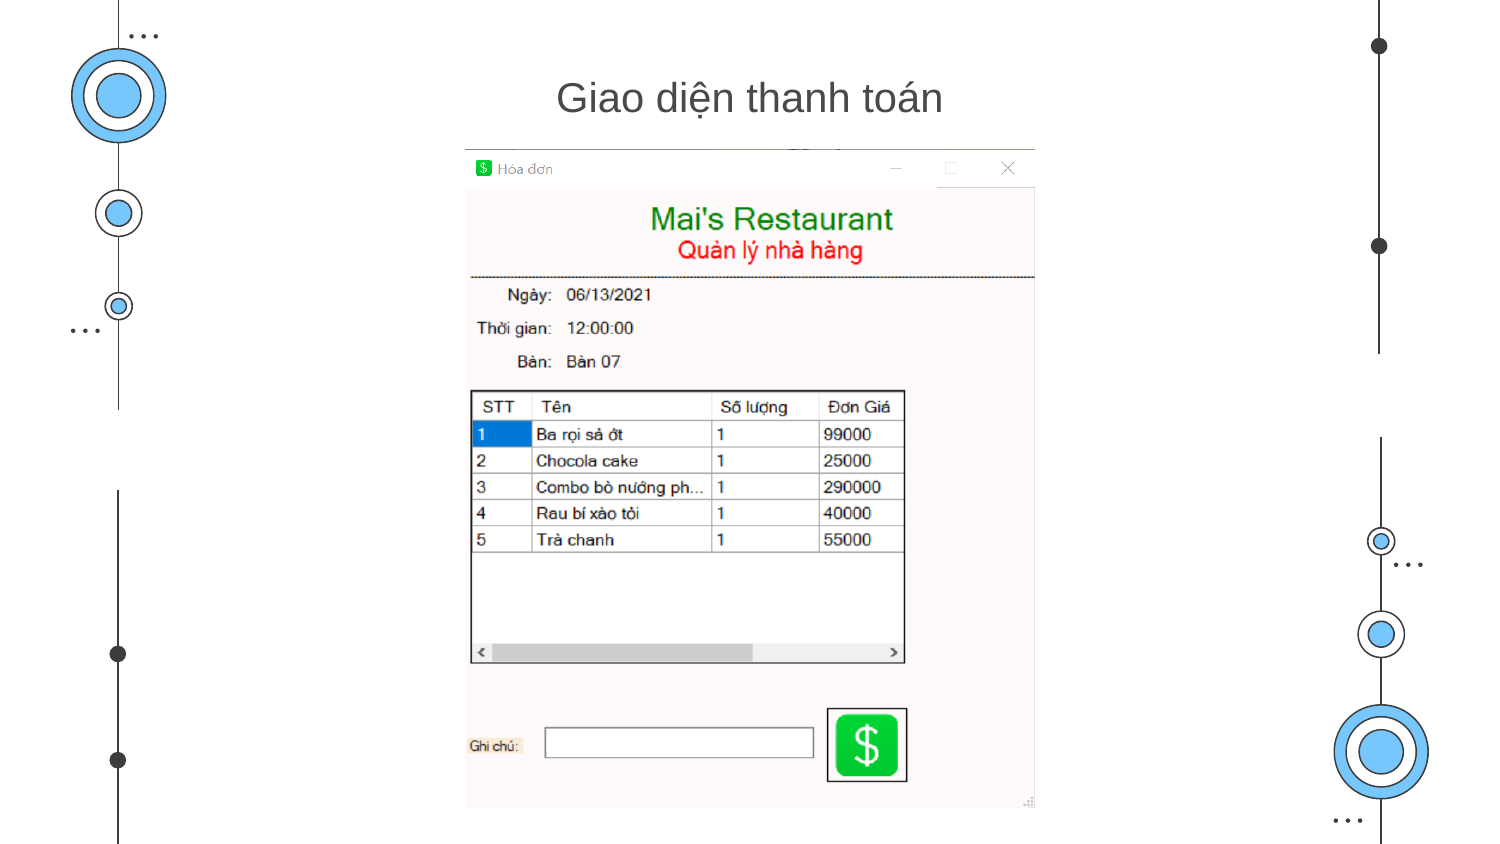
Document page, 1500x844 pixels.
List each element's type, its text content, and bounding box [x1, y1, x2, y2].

picture [465, 149, 1035, 808]
title Giao diện thanh toán [299, 55, 1201, 150]
